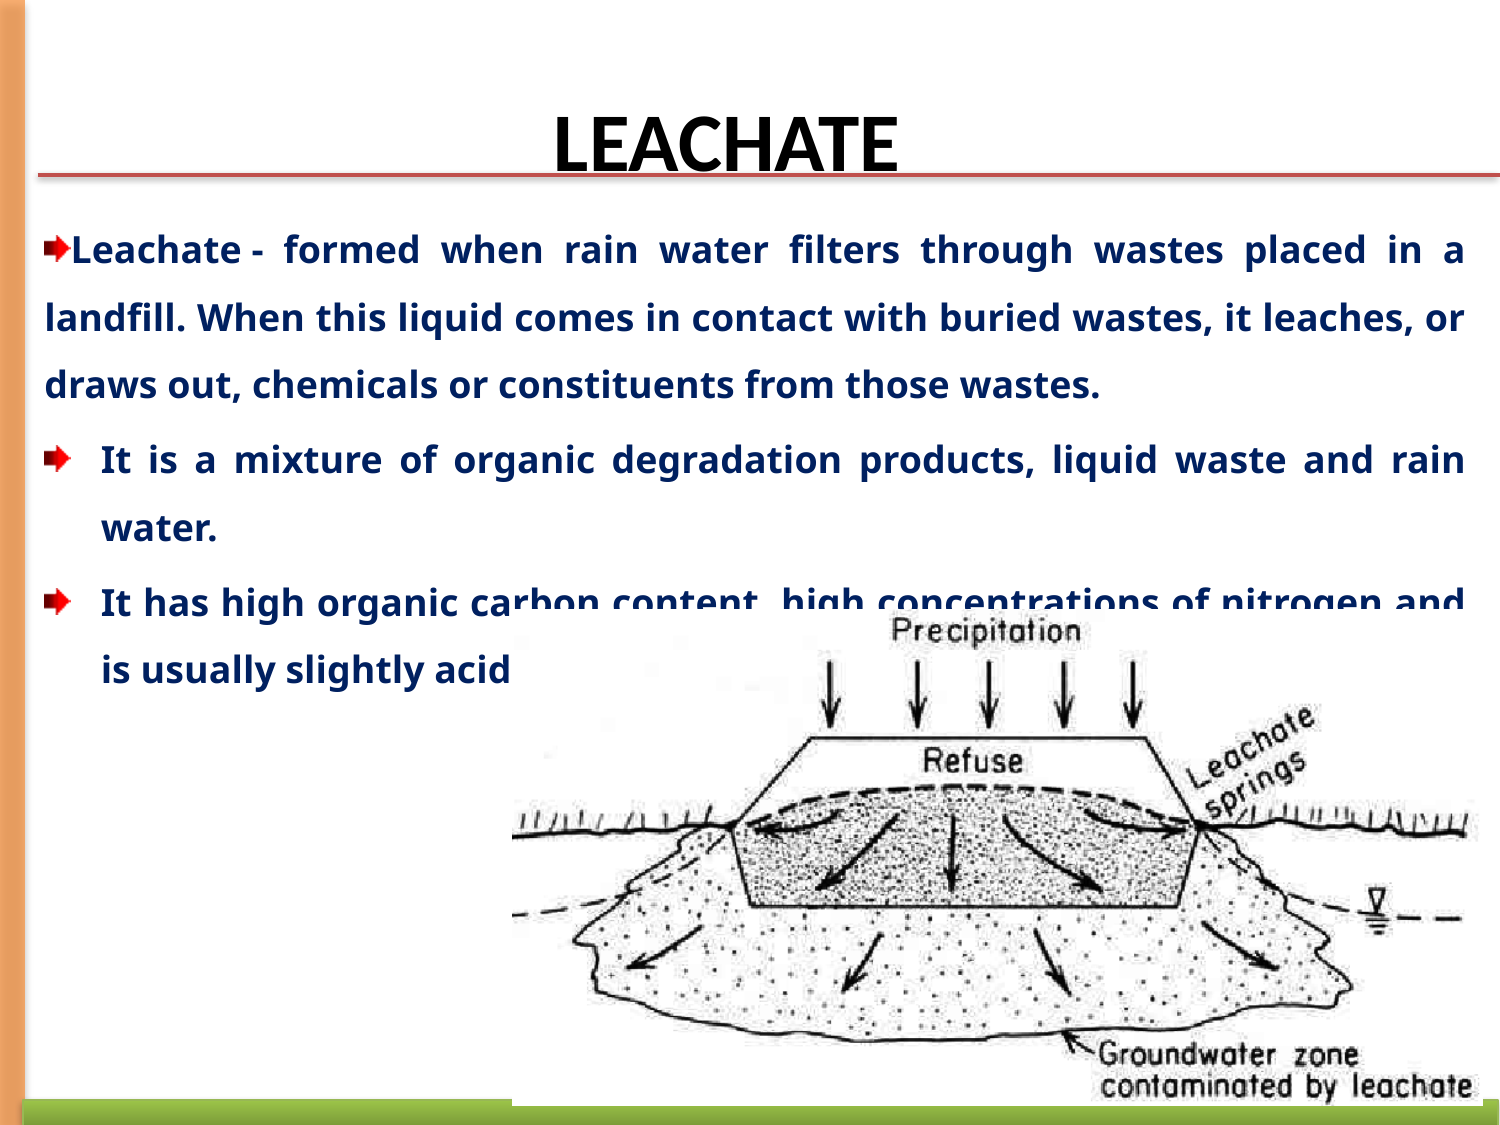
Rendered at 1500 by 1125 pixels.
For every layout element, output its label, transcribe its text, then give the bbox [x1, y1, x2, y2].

picture [44, 445, 71, 472]
picture [512, 609, 1483, 1107]
list Leachate - formed when rain water filters through wastes placed in a landfill. When this liquid comes in contact with buried wastes, it leaches, or draws out, chemicals or constituents from those wastes. It is a mixture of organic degradation products, liquid waste and rain water. It has high organic carbon content, high concentrations of nitrogen and is usually slightly acidic. [29, 196, 1483, 646]
picture [44, 235, 71, 262]
title LEACHATE [29, 42, 1425, 196]
picture [44, 588, 71, 615]
